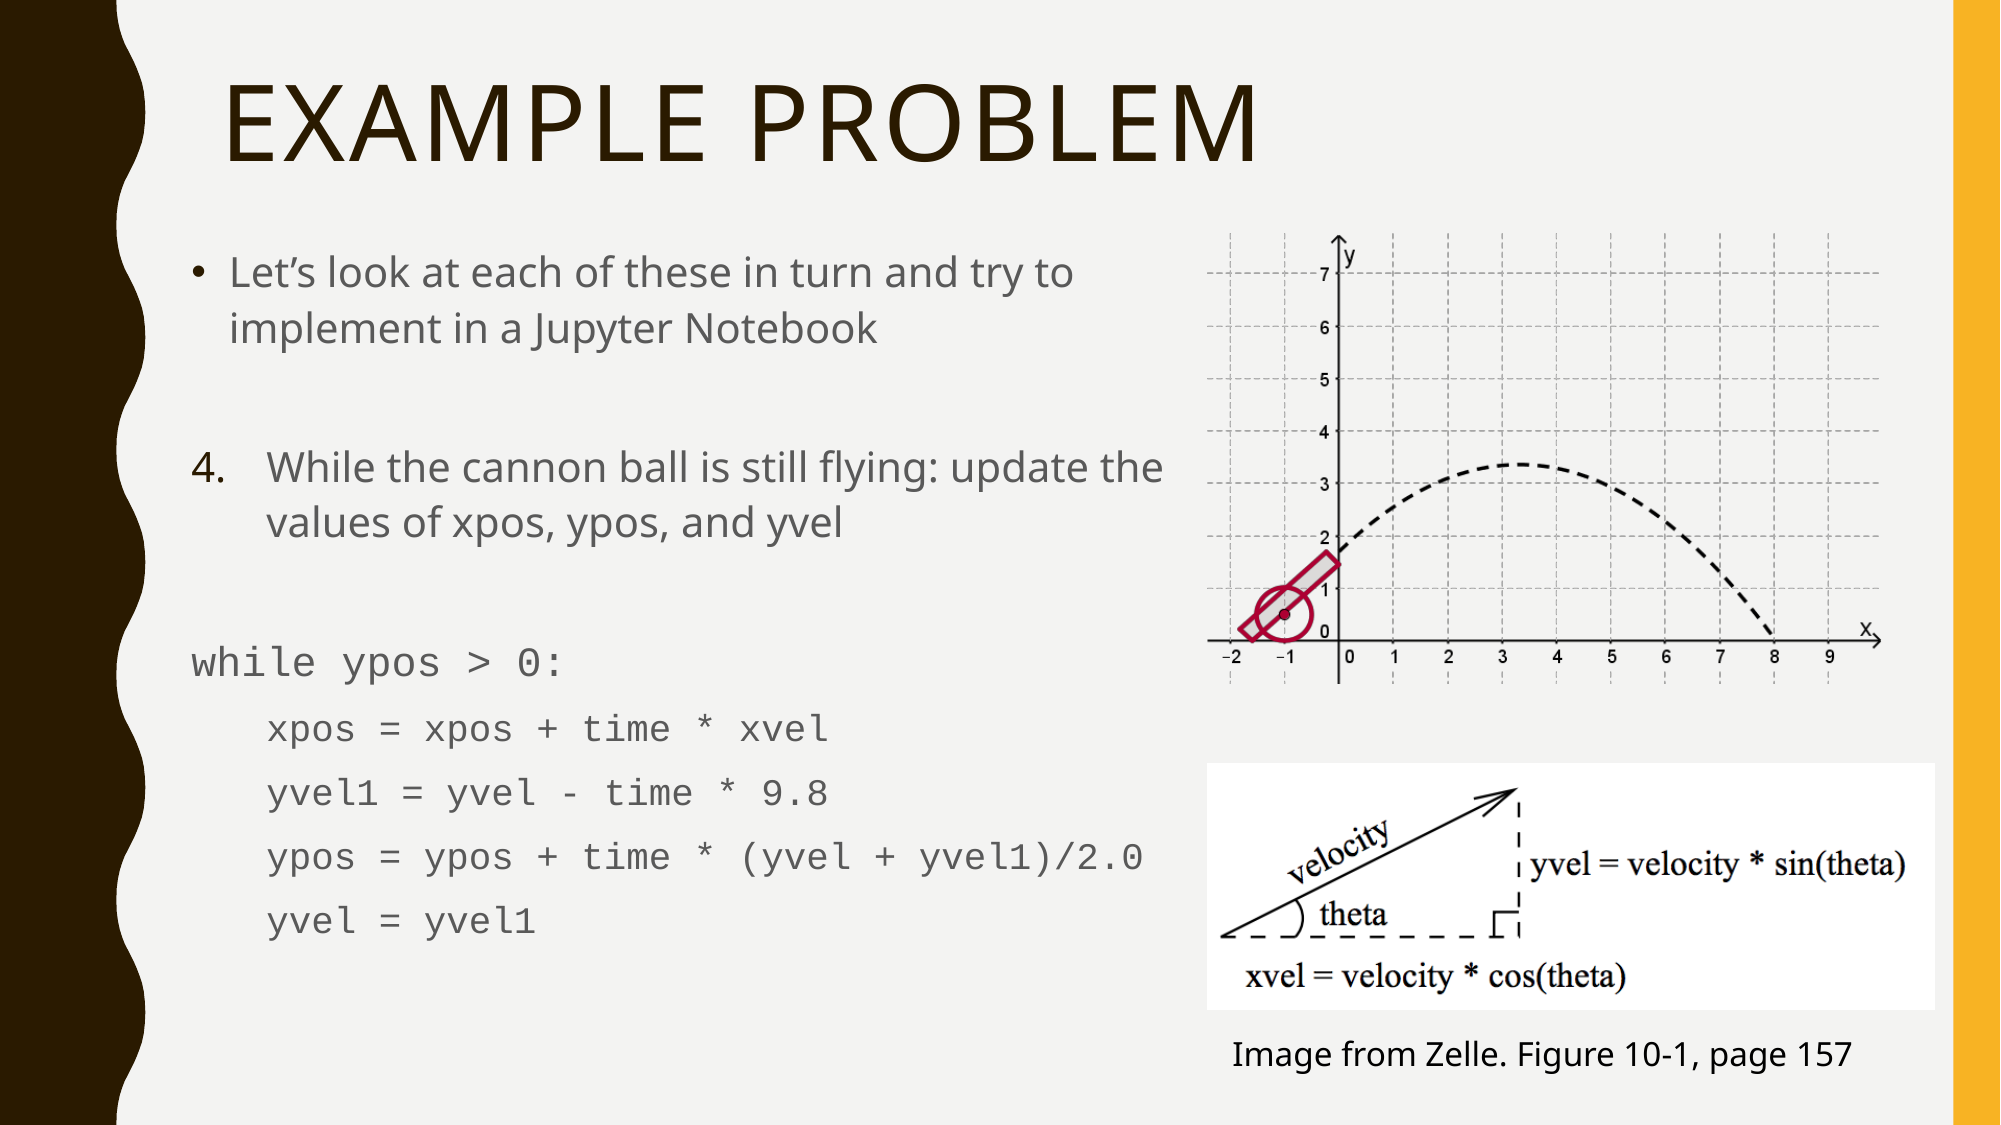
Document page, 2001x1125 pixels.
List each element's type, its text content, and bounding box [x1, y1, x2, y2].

text_box Image from Zelle. Figure 10-1, page 157 [1217, 1025, 1875, 1081]
list Let’s look at each of these in turn and try to implement in a Jupyter Notebook While the cannon ball is still flying: update the values of xpos, ypos, and yvel while ypos > 0: xpos = xpos + time * xvel yvel1 = yvel - time * 9.8 ypos = ypos + time * (yvel + yvel1)/2.0 yvel = yvel1 [176, 233, 1207, 1099]
picture [1206, 233, 1882, 684]
title Example problem [205, 62, 1875, 233]
picture [1206, 763, 1935, 1010]
